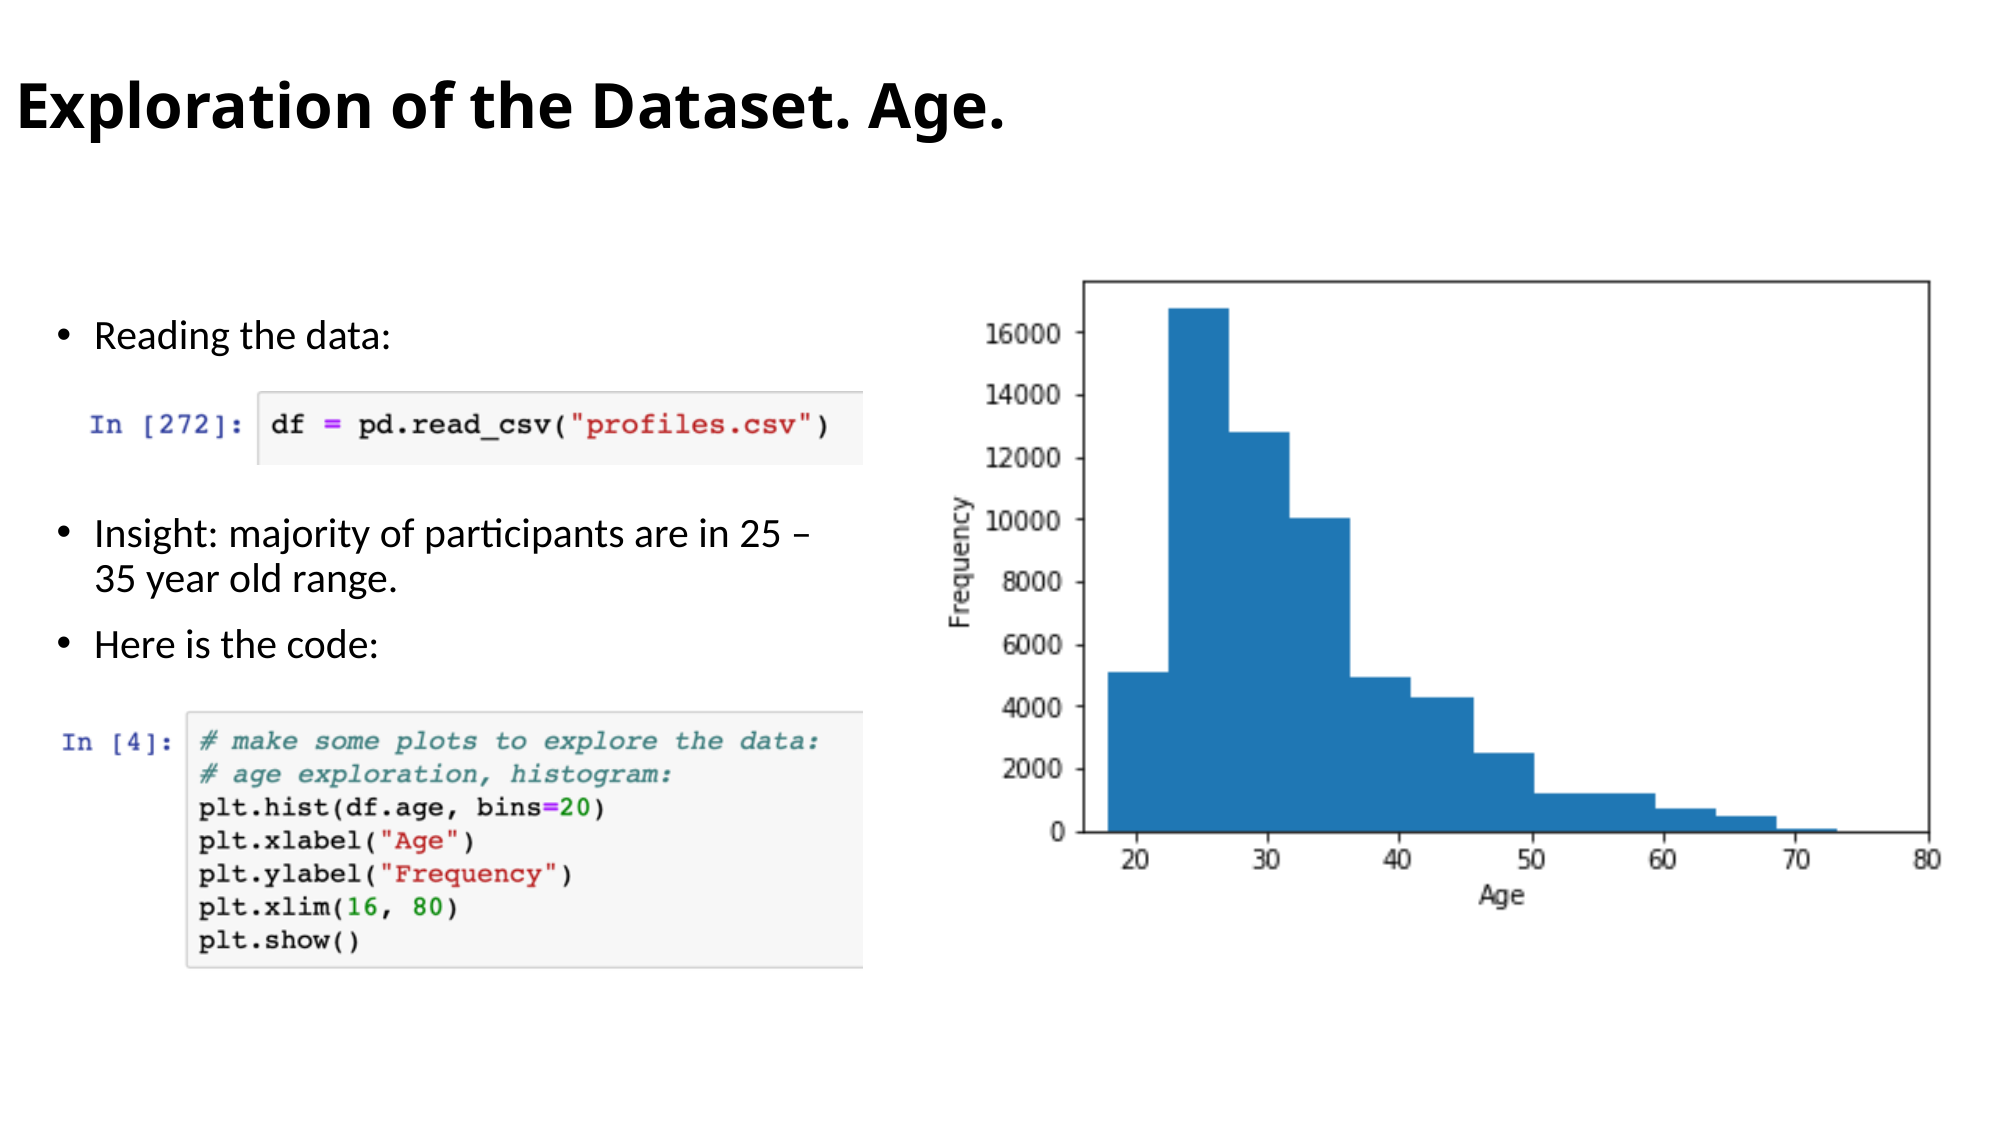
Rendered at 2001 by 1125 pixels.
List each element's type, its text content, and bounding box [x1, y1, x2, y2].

picture [79, 391, 863, 465]
list Reading the data: Insight: majority of participants are in 25 – 35 year old range. Here is the code: [41, 306, 865, 1021]
picture [932, 256, 1959, 928]
title Exploration of the Dataset. Age. [0, 0, 1725, 218]
picture [29, 710, 863, 972]
